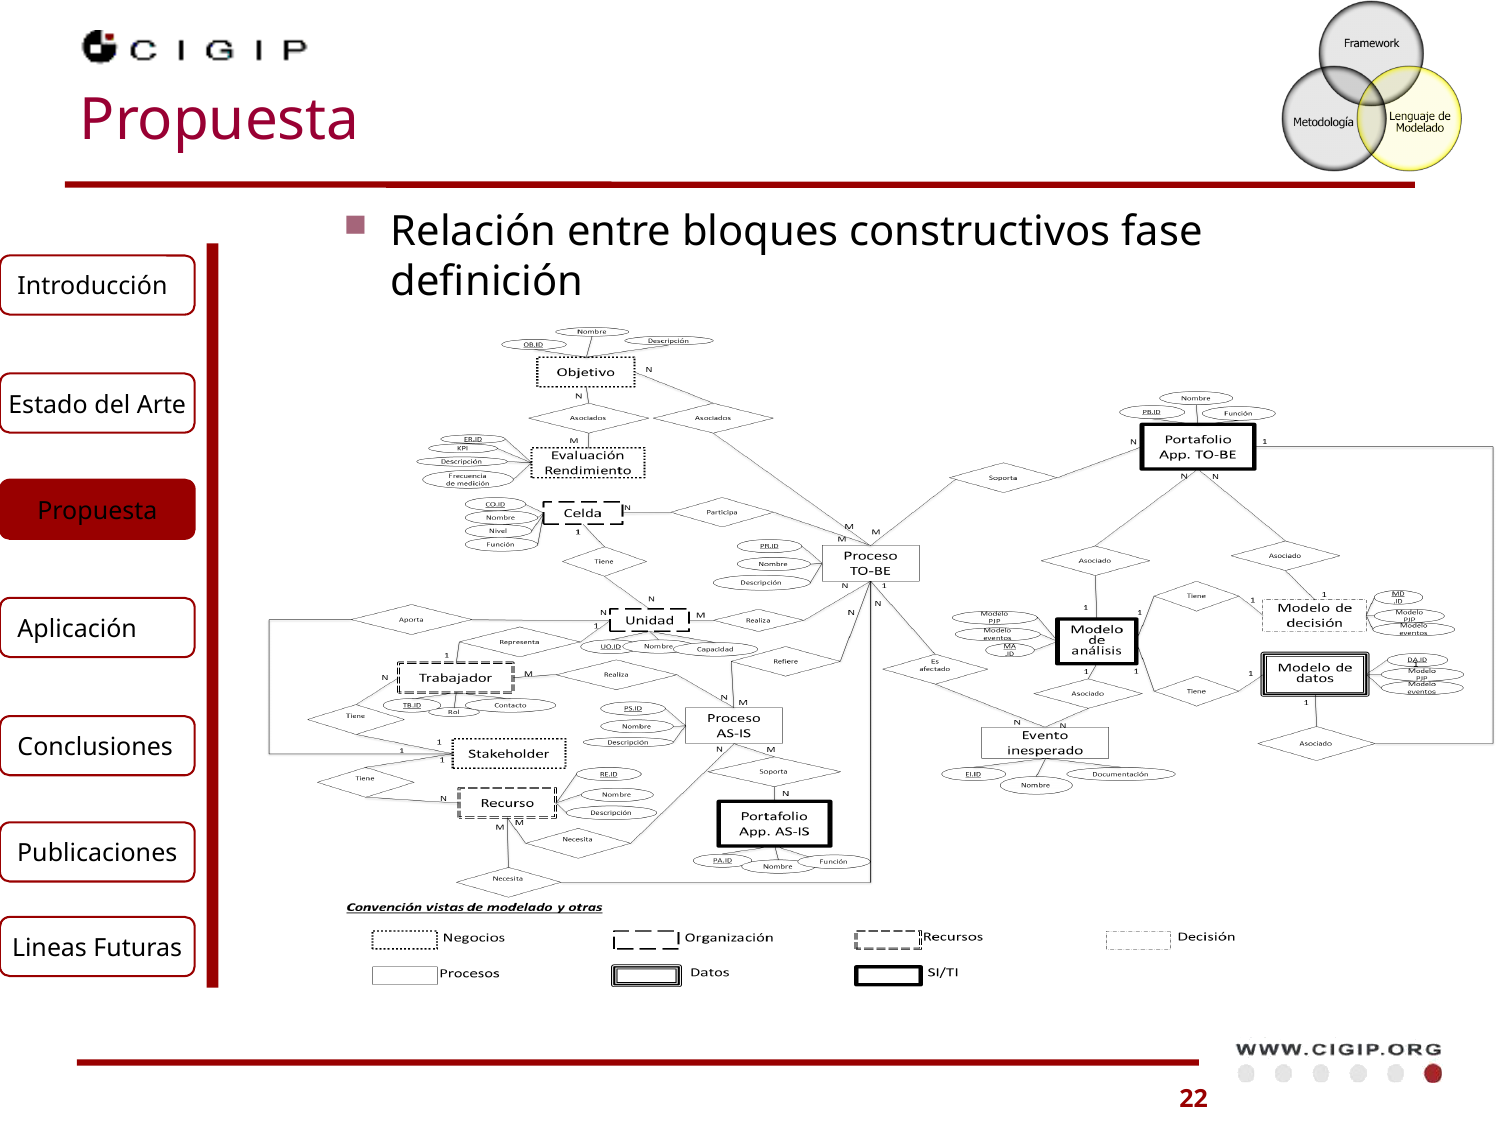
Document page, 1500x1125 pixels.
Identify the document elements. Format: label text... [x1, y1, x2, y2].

text_box Propuesta [0, 479, 195, 539]
text_box Estado del Arte [0, 373, 195, 433]
text_box Lineas Futuras [0, 916, 195, 977]
text_box [159, 220, 1459, 1012]
text_box Introducción [0, 255, 159, 315]
picture [1234, 1037, 1448, 1083]
list Relación entre bloques constructivos fase definición [253, 196, 1388, 256]
picture [1241, 0, 1500, 173]
title Propuesta [64, 66, 1236, 167]
text_box Aplicación [0, 597, 195, 658]
text_box Publicaciones [0, 822, 195, 882]
picture [76, 30, 314, 66]
picture [265, 325, 1497, 988]
text_box Conclusiones [0, 716, 195, 776]
slide_number 22 [1125, 1074, 1263, 1125]
